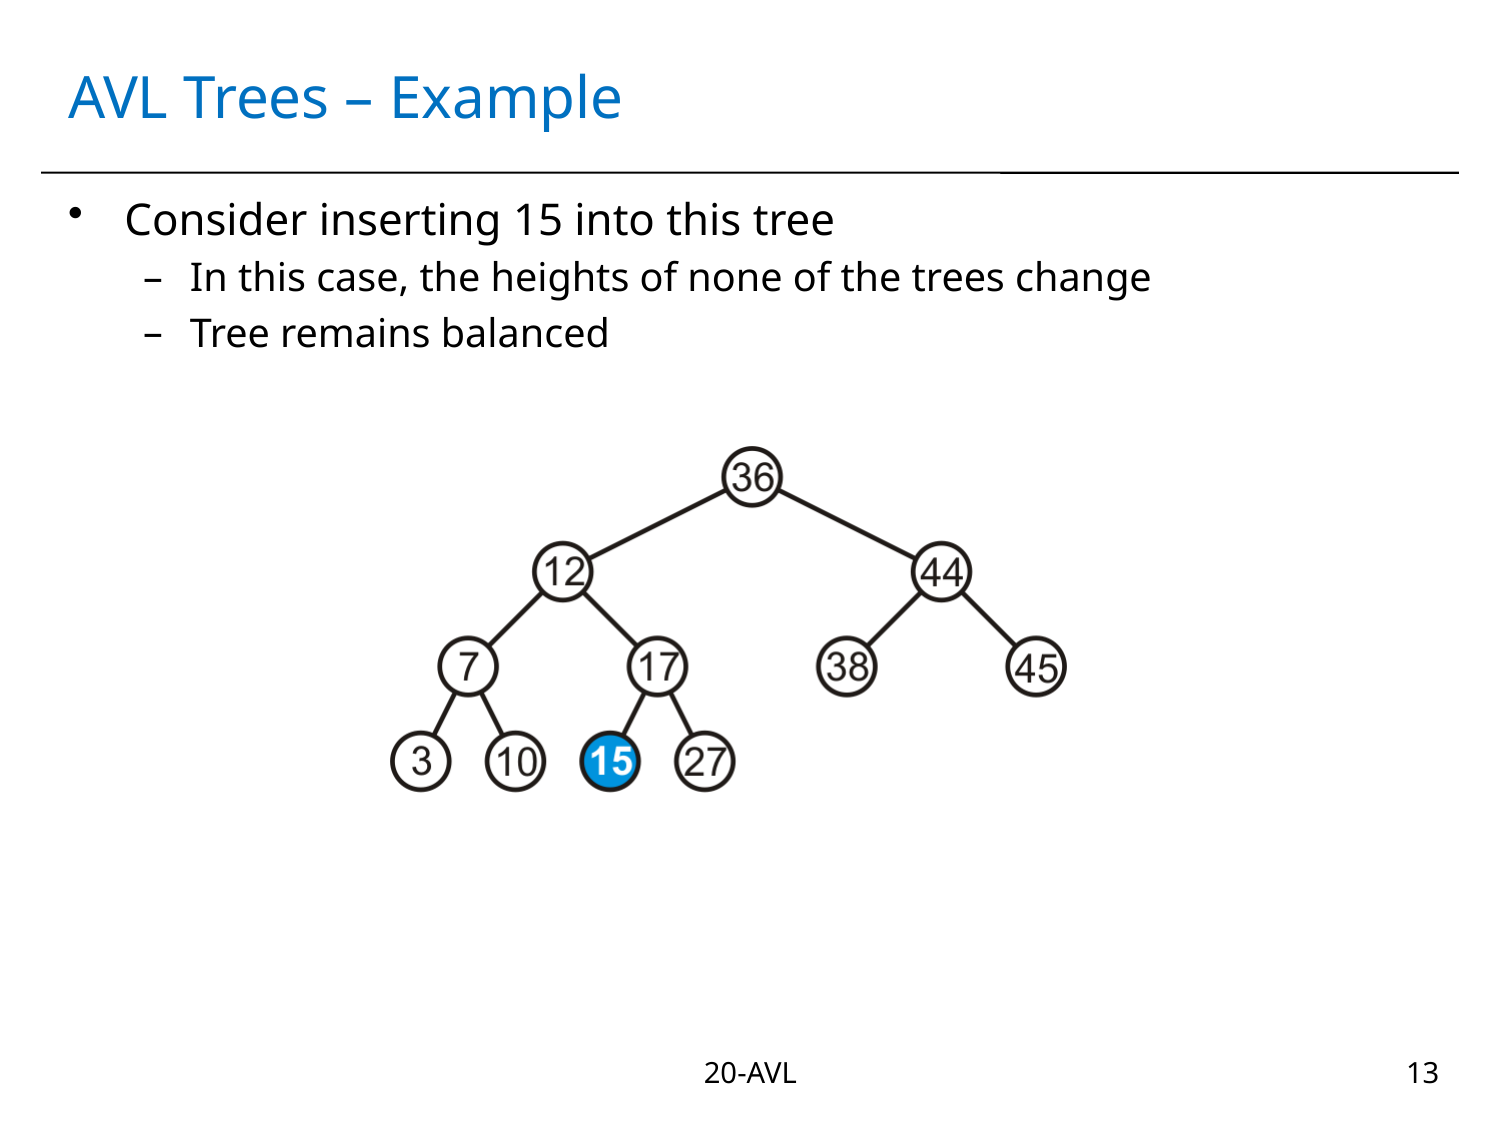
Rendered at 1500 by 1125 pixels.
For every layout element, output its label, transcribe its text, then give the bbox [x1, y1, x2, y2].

picture [383, 438, 1075, 894]
footer 20-AVL [502, 1046, 999, 1125]
list Consider inserting 15 into this tree In this case, the heights of none of the trees change Tree remains balanced [52, 184, 1448, 1024]
slide_number 13 [1104, 1046, 1455, 1125]
title AVL Trees – Example [52, 30, 1448, 159]
